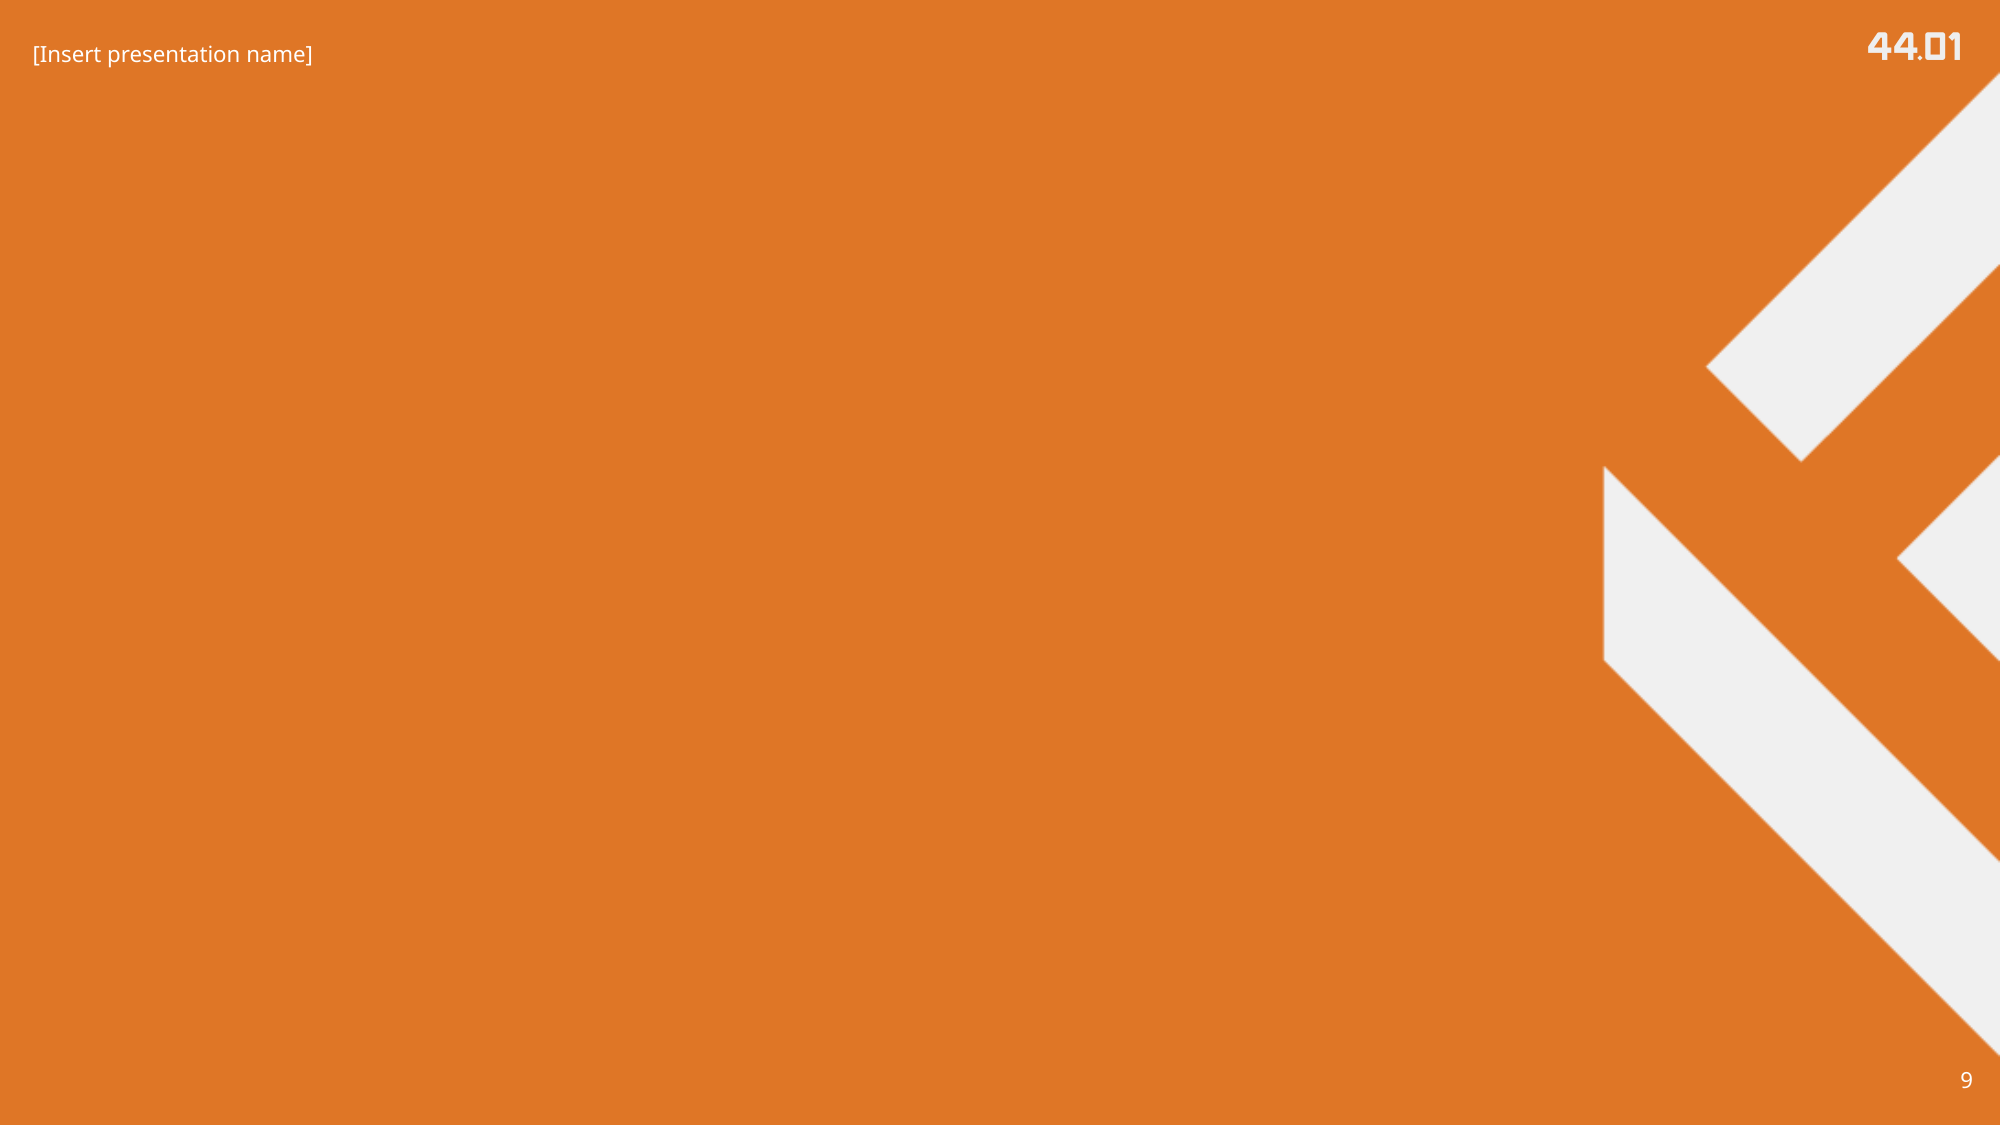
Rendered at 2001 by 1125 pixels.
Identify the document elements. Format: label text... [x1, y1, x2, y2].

footer [Insert presentation name] [17, 35, 693, 75]
slide_number 9 [1853, 1057, 1974, 1106]
picture [1571, 0, 2000, 1125]
